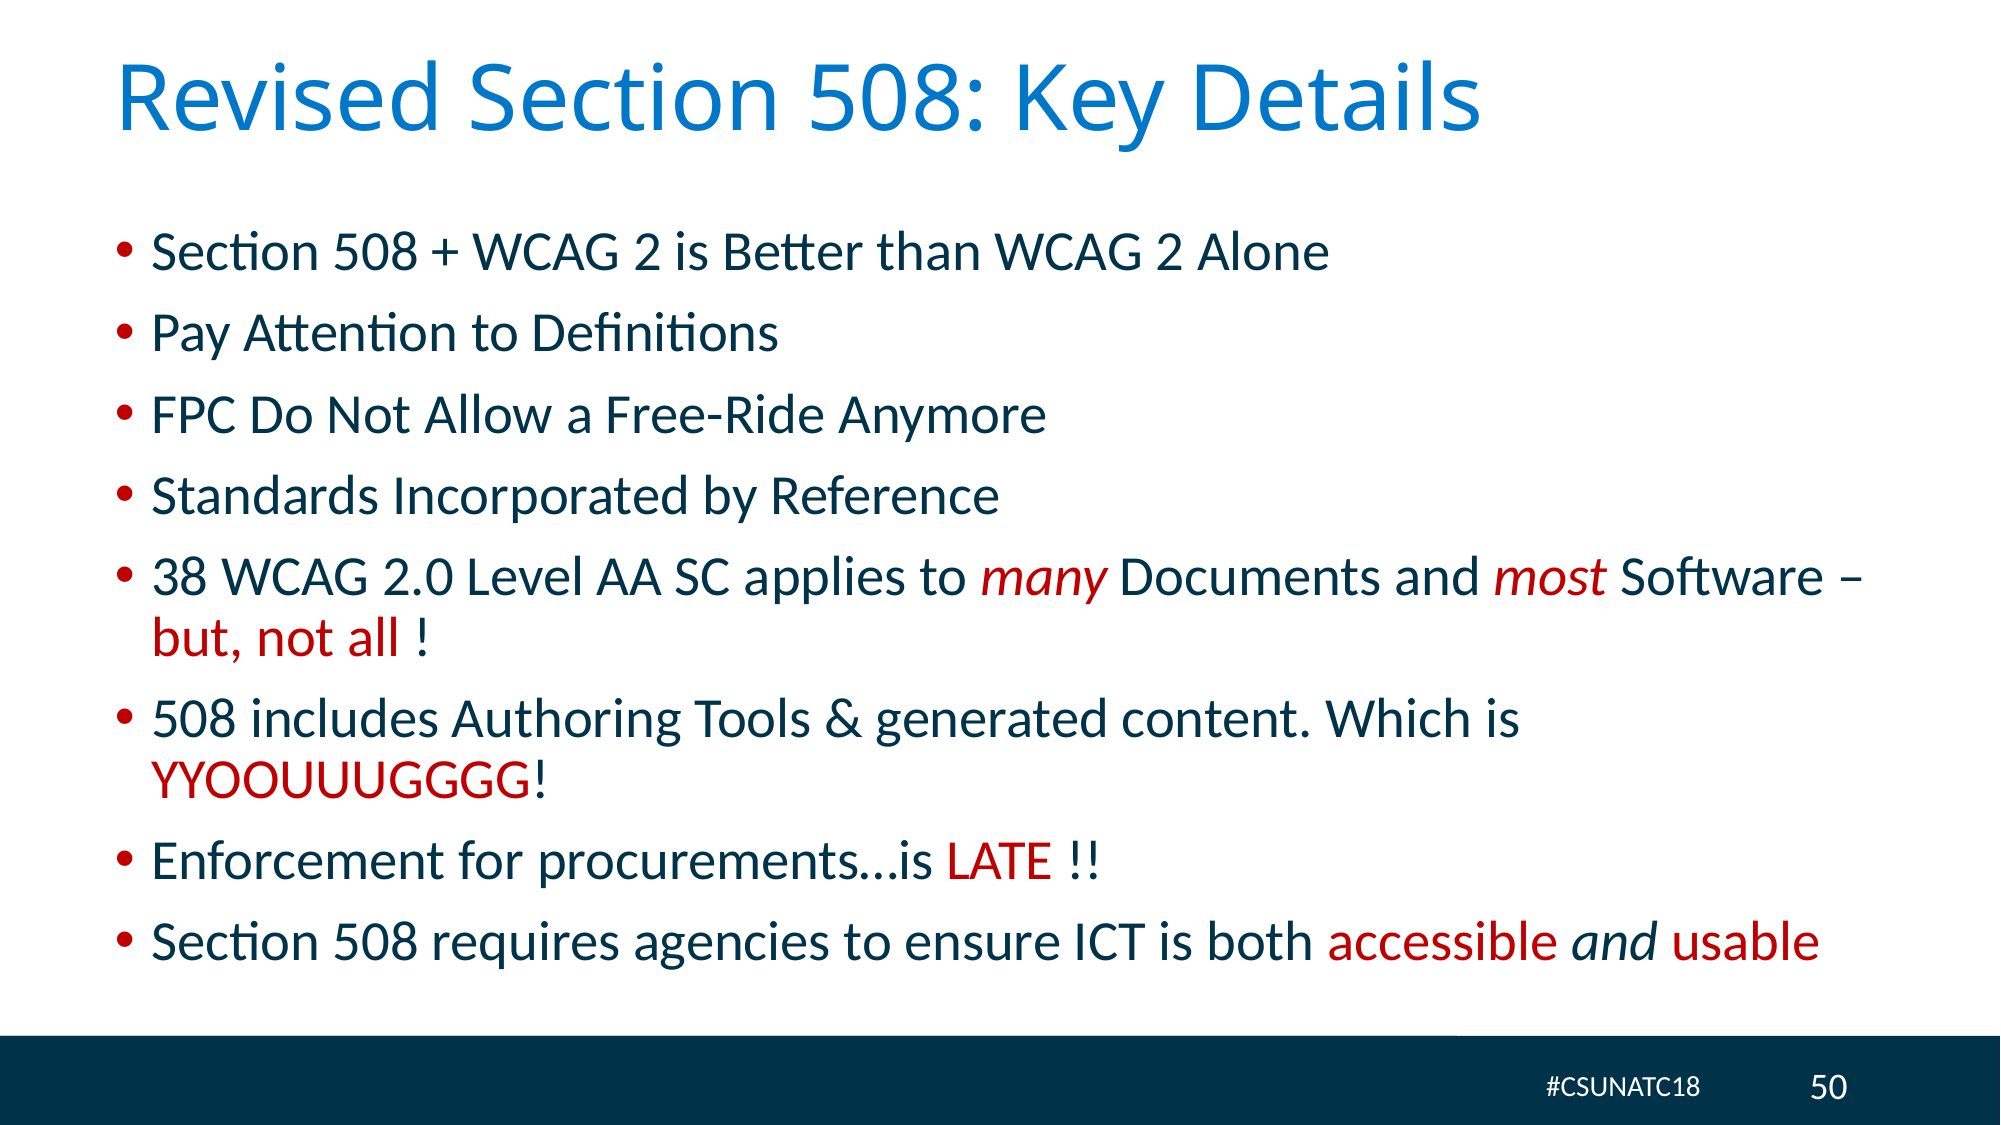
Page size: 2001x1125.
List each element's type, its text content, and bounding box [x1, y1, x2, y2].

list Section 508 + WCAG 2 is Better than WCAG 2 Alone Pay Attention to Definitions FPC Do Not Allow a Free-Ride Anymore Standards Incorporated by Reference 38 WCAG 2.0 Level AA SC applies to many Documents and most Software – but, not all ! 508 includes Authoring Tools & generated content. Which is YYOOUUUGGGG! Enforcement for procurements…is LATE !! Section 508 requires agencies to ensure ICT is both accessible and usable [99, 214, 1900, 986]
slide_number 50 [1712, 1053, 1863, 1116]
title Revised Section 508: Key Details [99, 44, 1900, 158]
